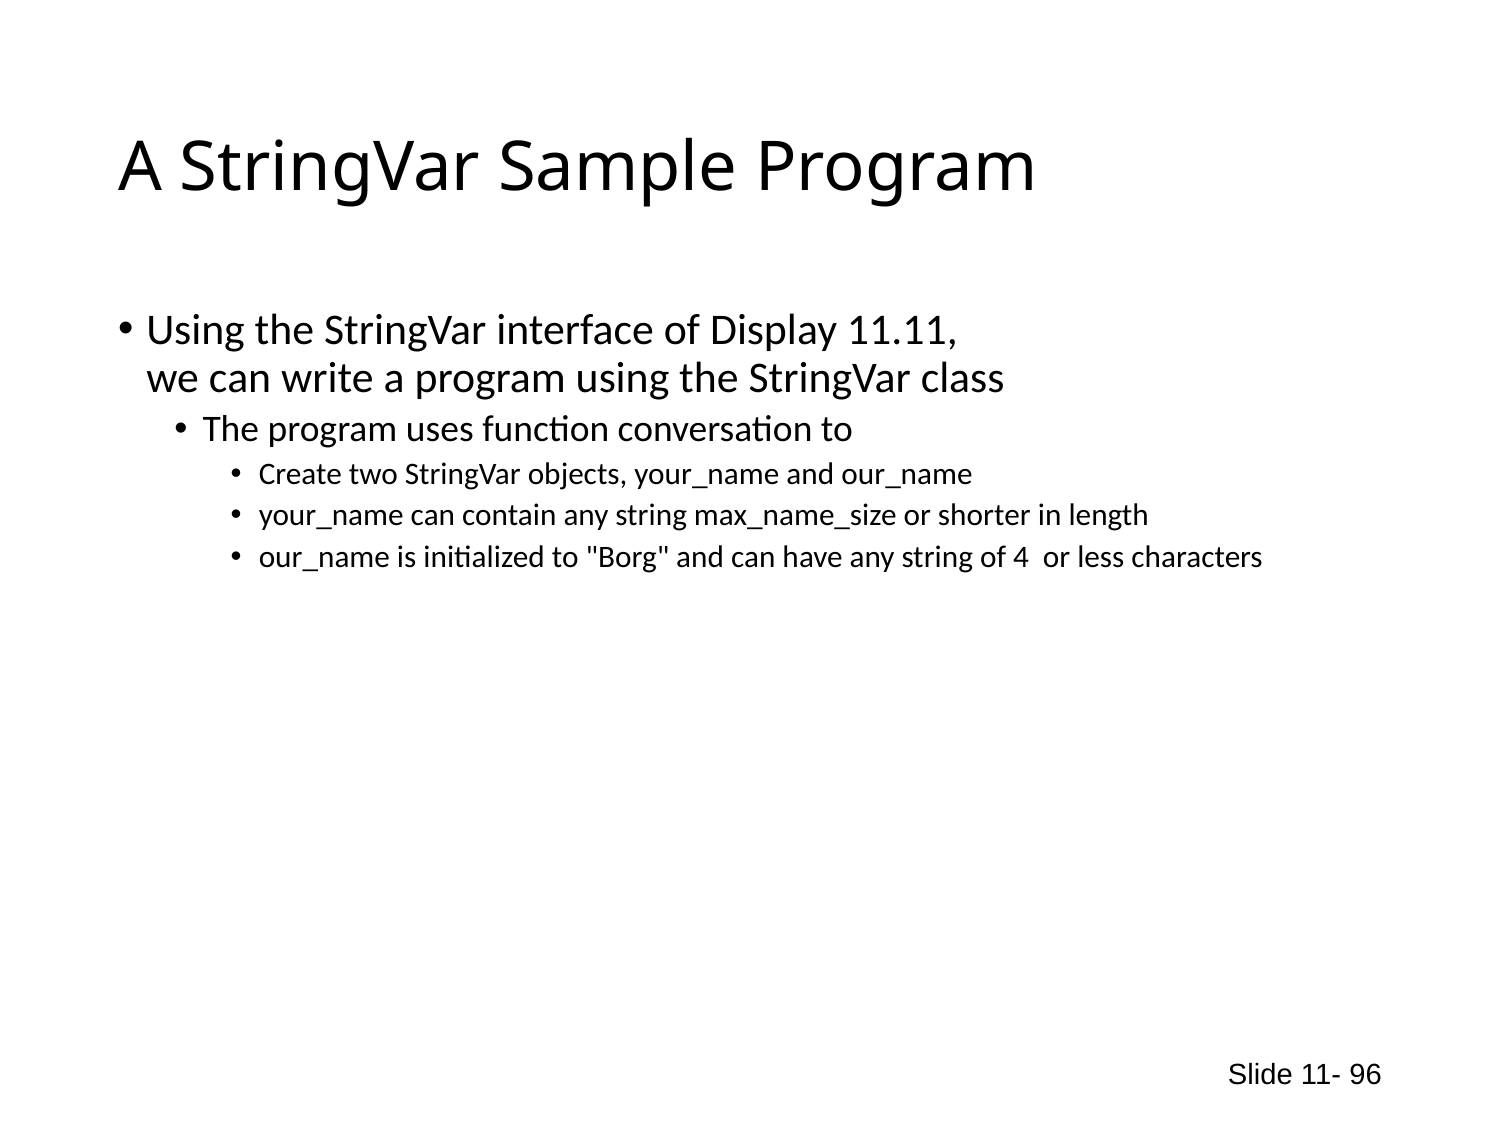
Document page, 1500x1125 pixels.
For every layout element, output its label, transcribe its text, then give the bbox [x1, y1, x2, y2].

list Using the StringVar interface of Display 11.11, we can write a program using the StringVar class The program uses function conversation to Create two StringVar objects, your_name and our_name your_name can contain any string max_name_size or shorter in length our_name is initialized to "Borg" and can have any string of 4 or less characters [103, 299, 1397, 663]
title A StringVar Sample Program [103, 59, 1397, 278]
slide_number Slide 11- 96 [1059, 1042, 1397, 1103]
